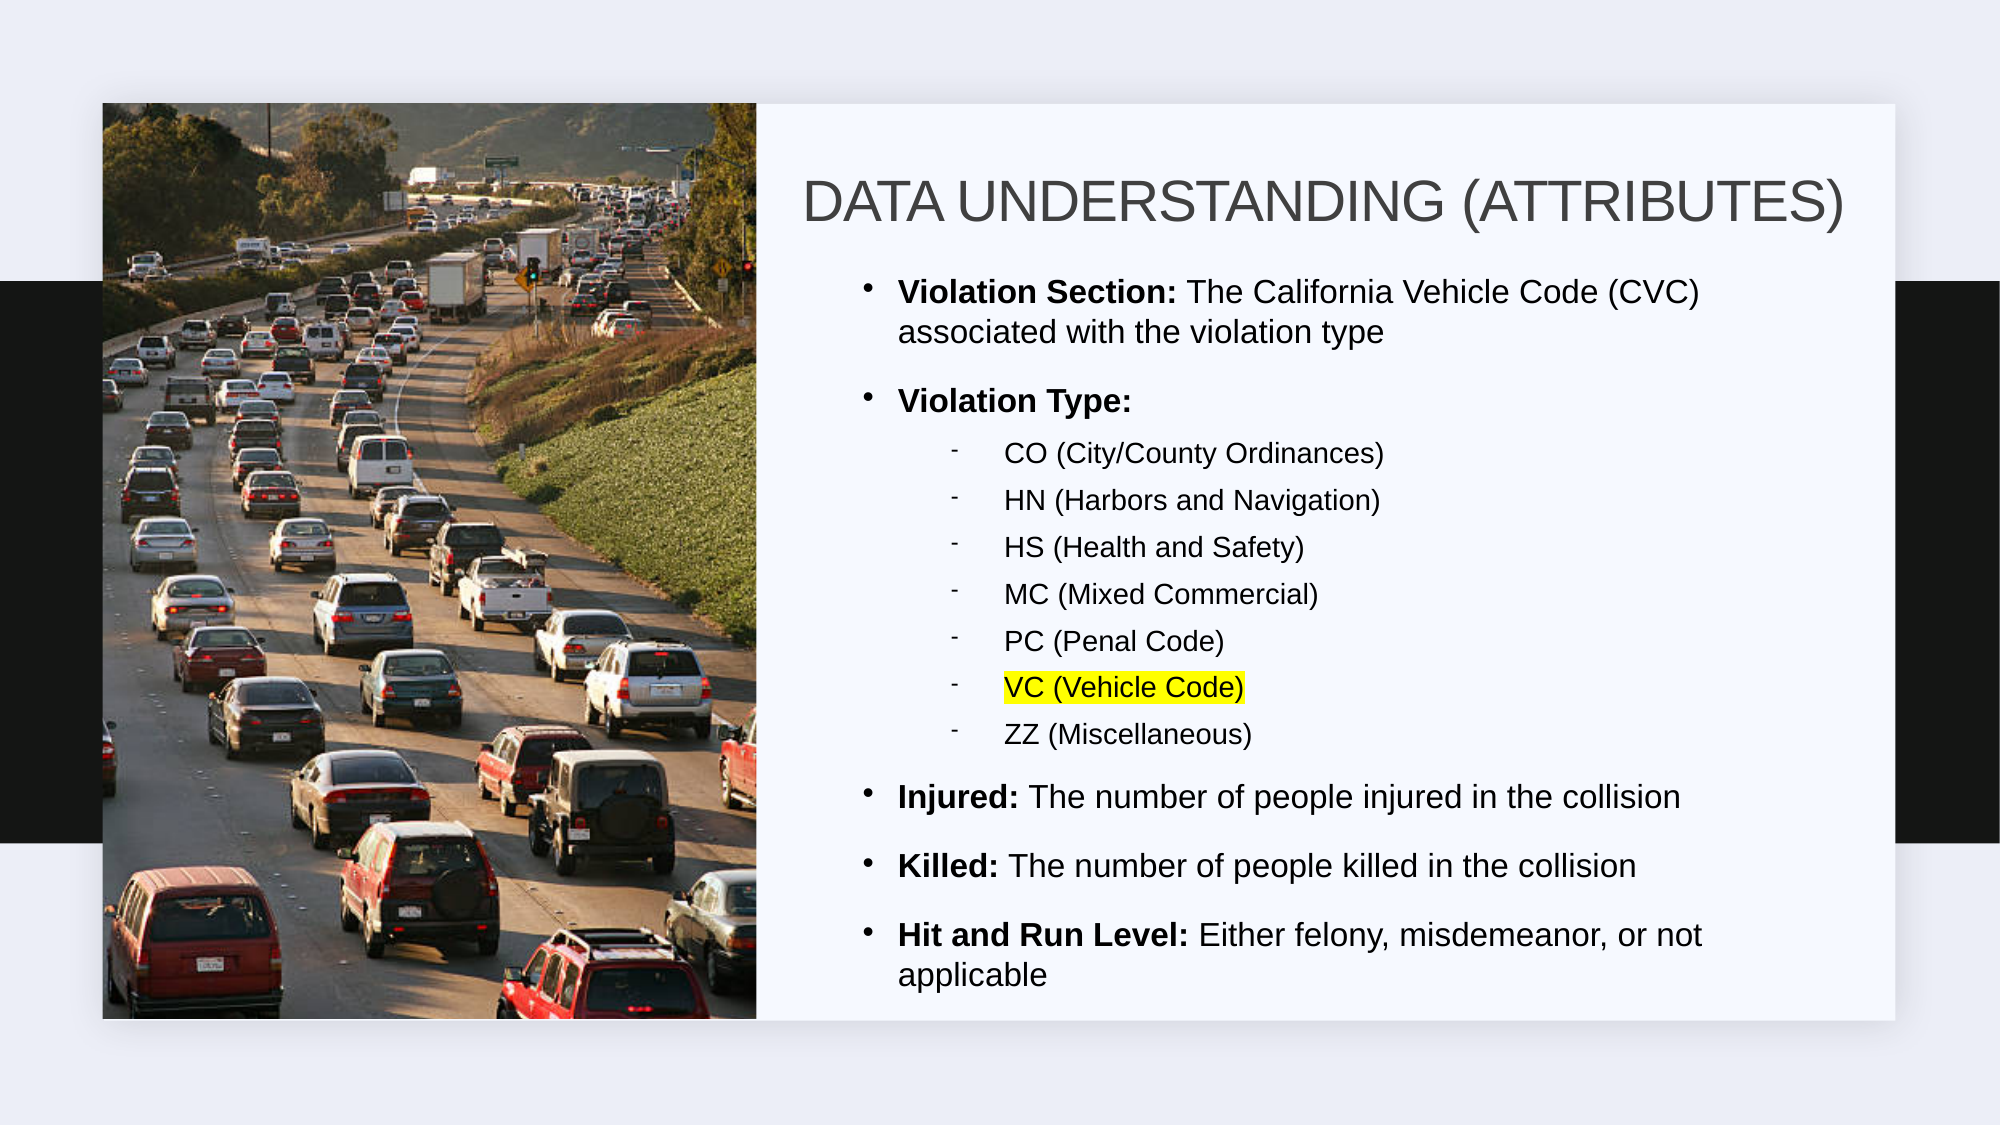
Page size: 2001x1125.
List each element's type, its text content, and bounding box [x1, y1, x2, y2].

title DATA UNDERSTANDING (ATTRIBUTES) [787, 154, 1875, 251]
list Violation Section: The California Vehicle Code (CVC) associated with the violation type Violation Type: CO (City/County Ordinances) HN (Harbors and Navigation) HS (Health and Safety) MC (Mixed Commercial) PC (Penal Code) VC (Vehicle Code) ZZ (Miscellaneous) Injured: The number of people injured in the collision Killed: The number of people killed in the collision Hit and Run Level: Either felony, misdemeanor, or not applicable [862, 262, 1800, 975]
picture [102, 103, 757, 1019]
